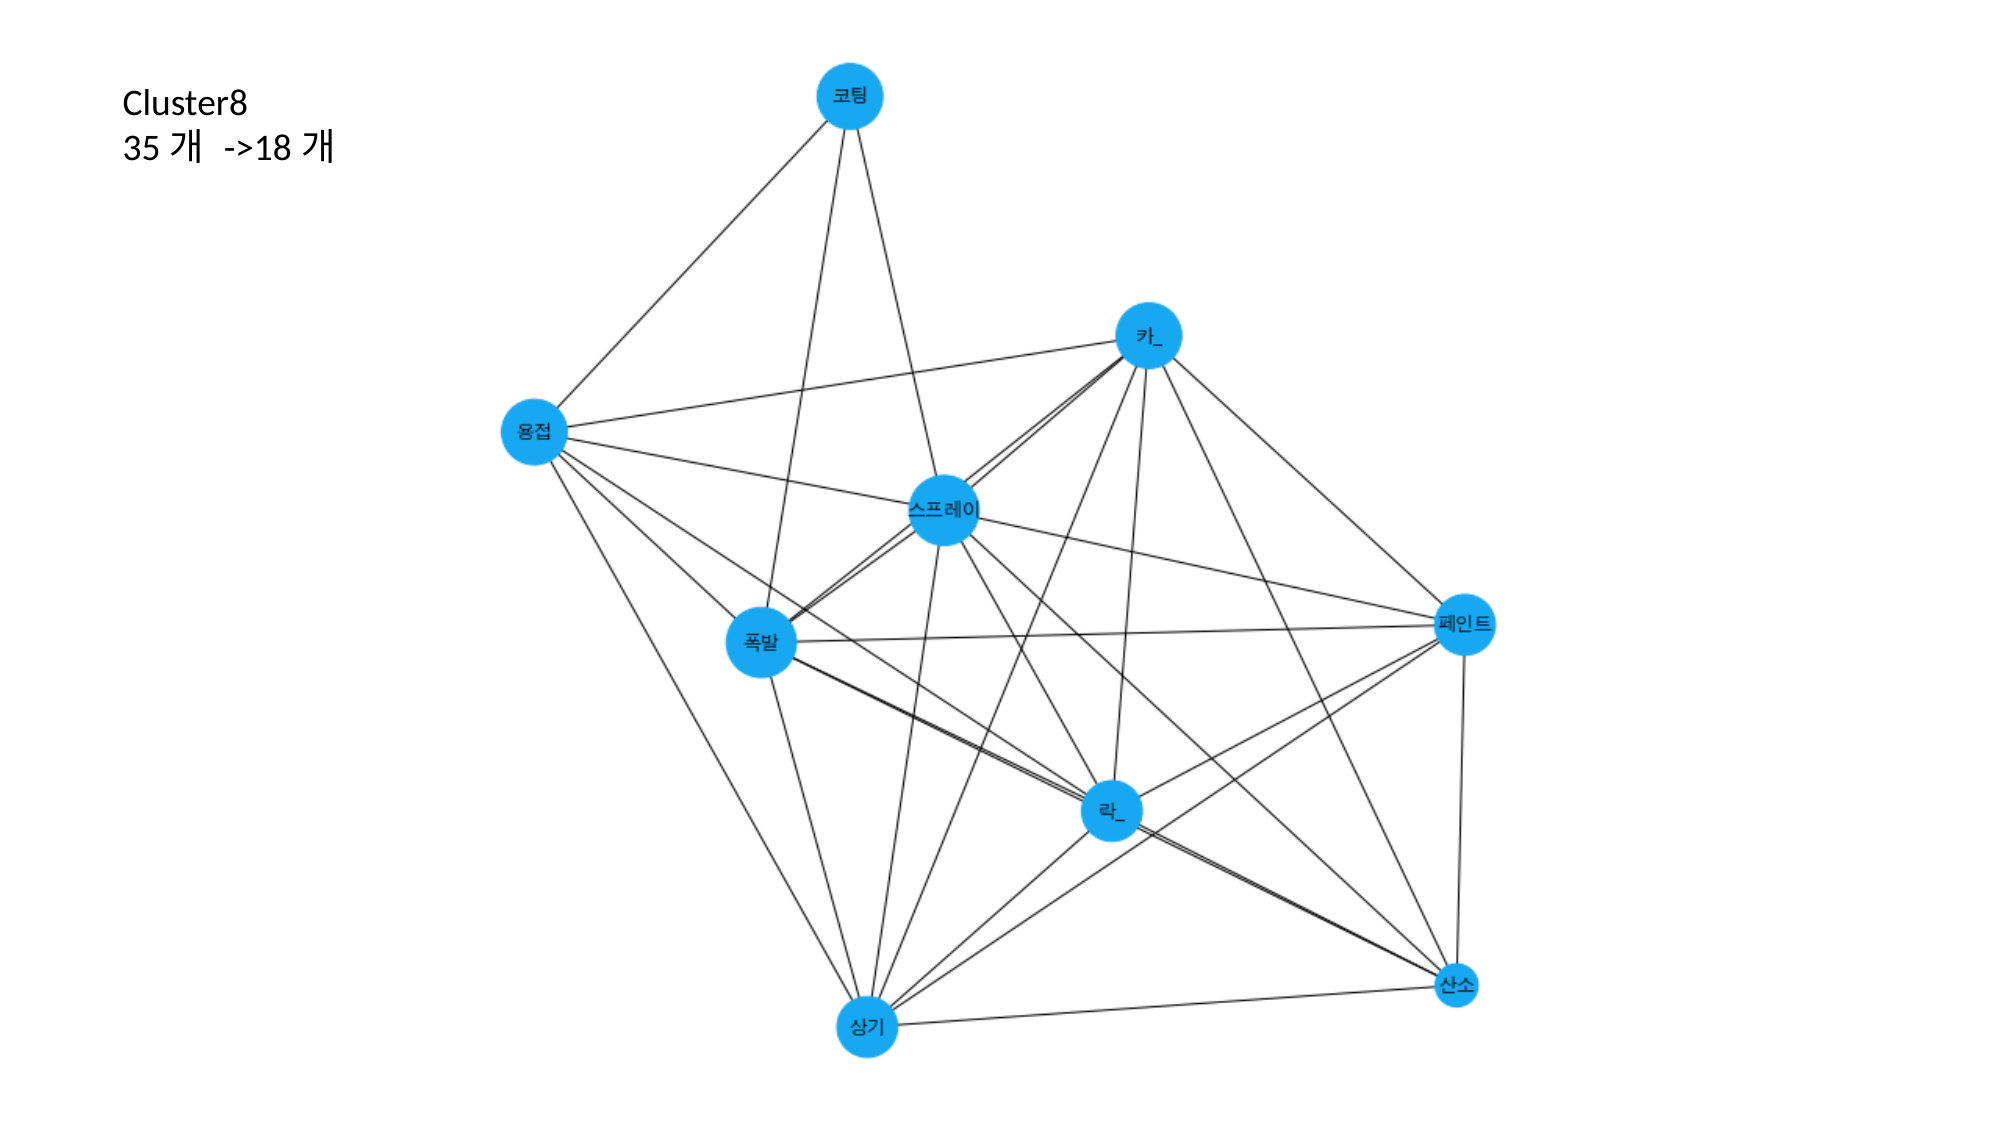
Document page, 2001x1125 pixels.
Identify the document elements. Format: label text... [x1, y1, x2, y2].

text_box Cluster8 35개 ->18개 [108, 70, 382, 176]
picture [437, 0, 1563, 1125]
